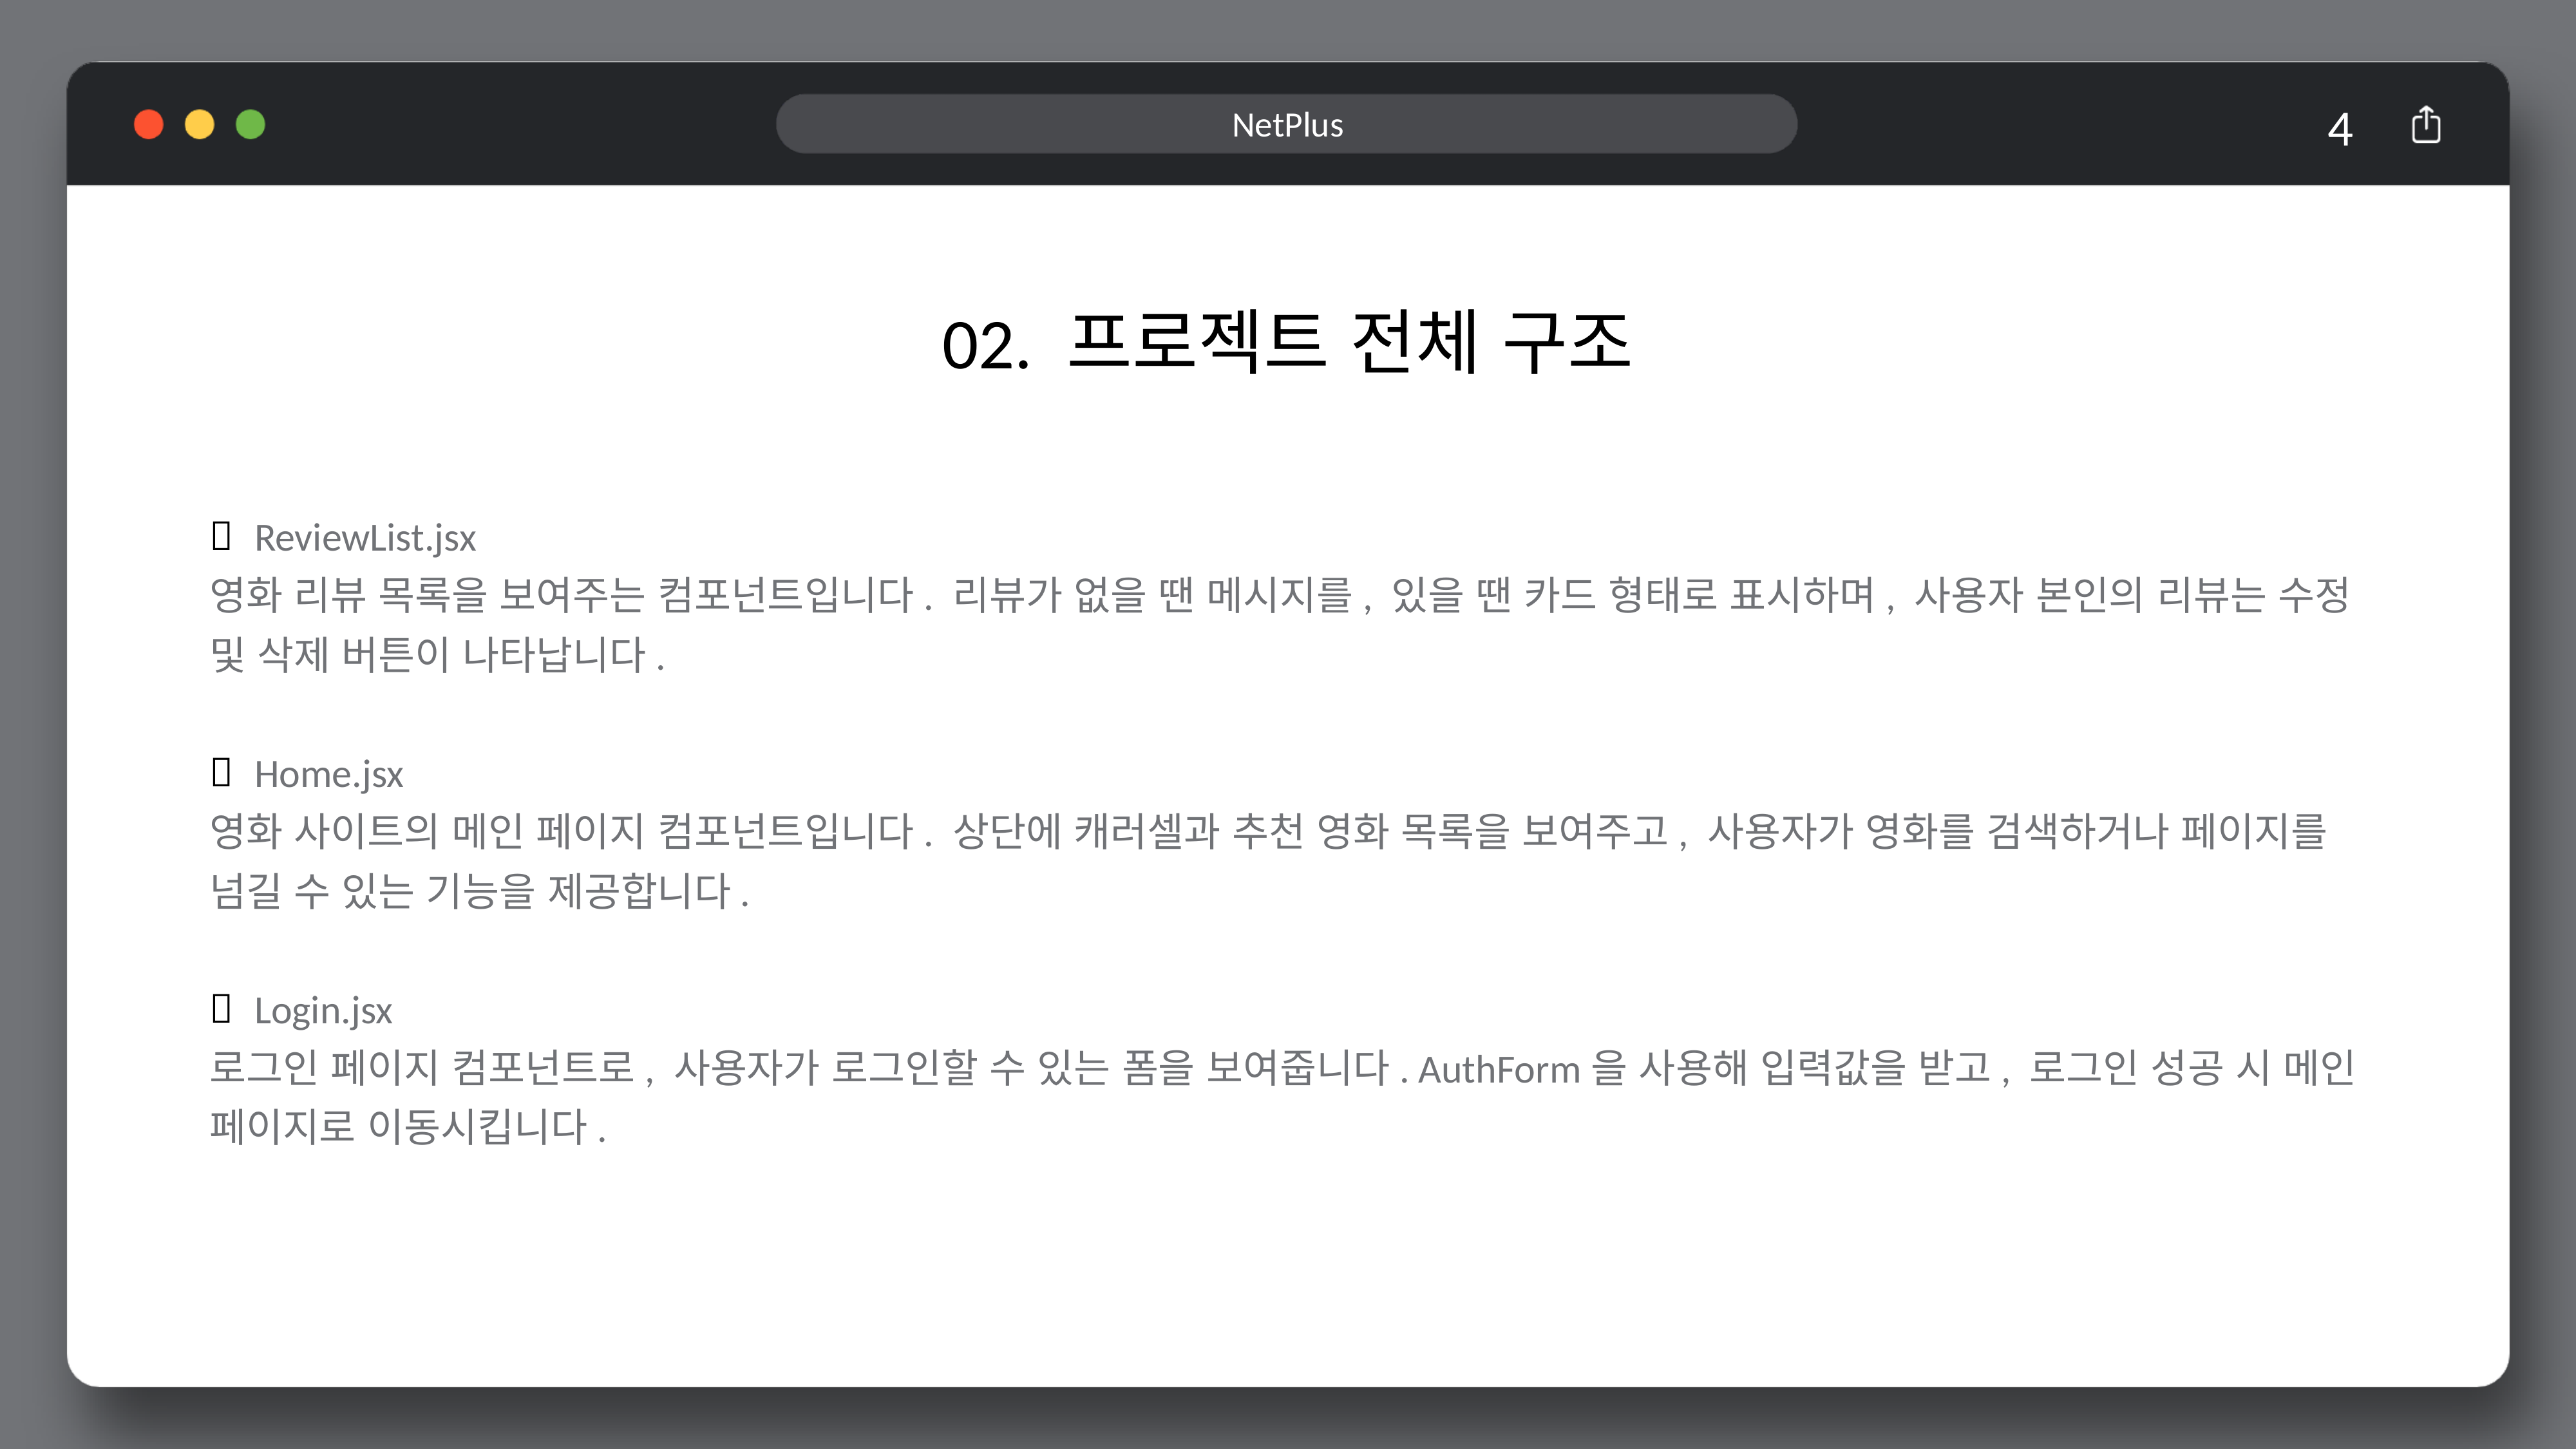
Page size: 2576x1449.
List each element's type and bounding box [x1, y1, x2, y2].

picture [65, 60, 2512, 1389]
